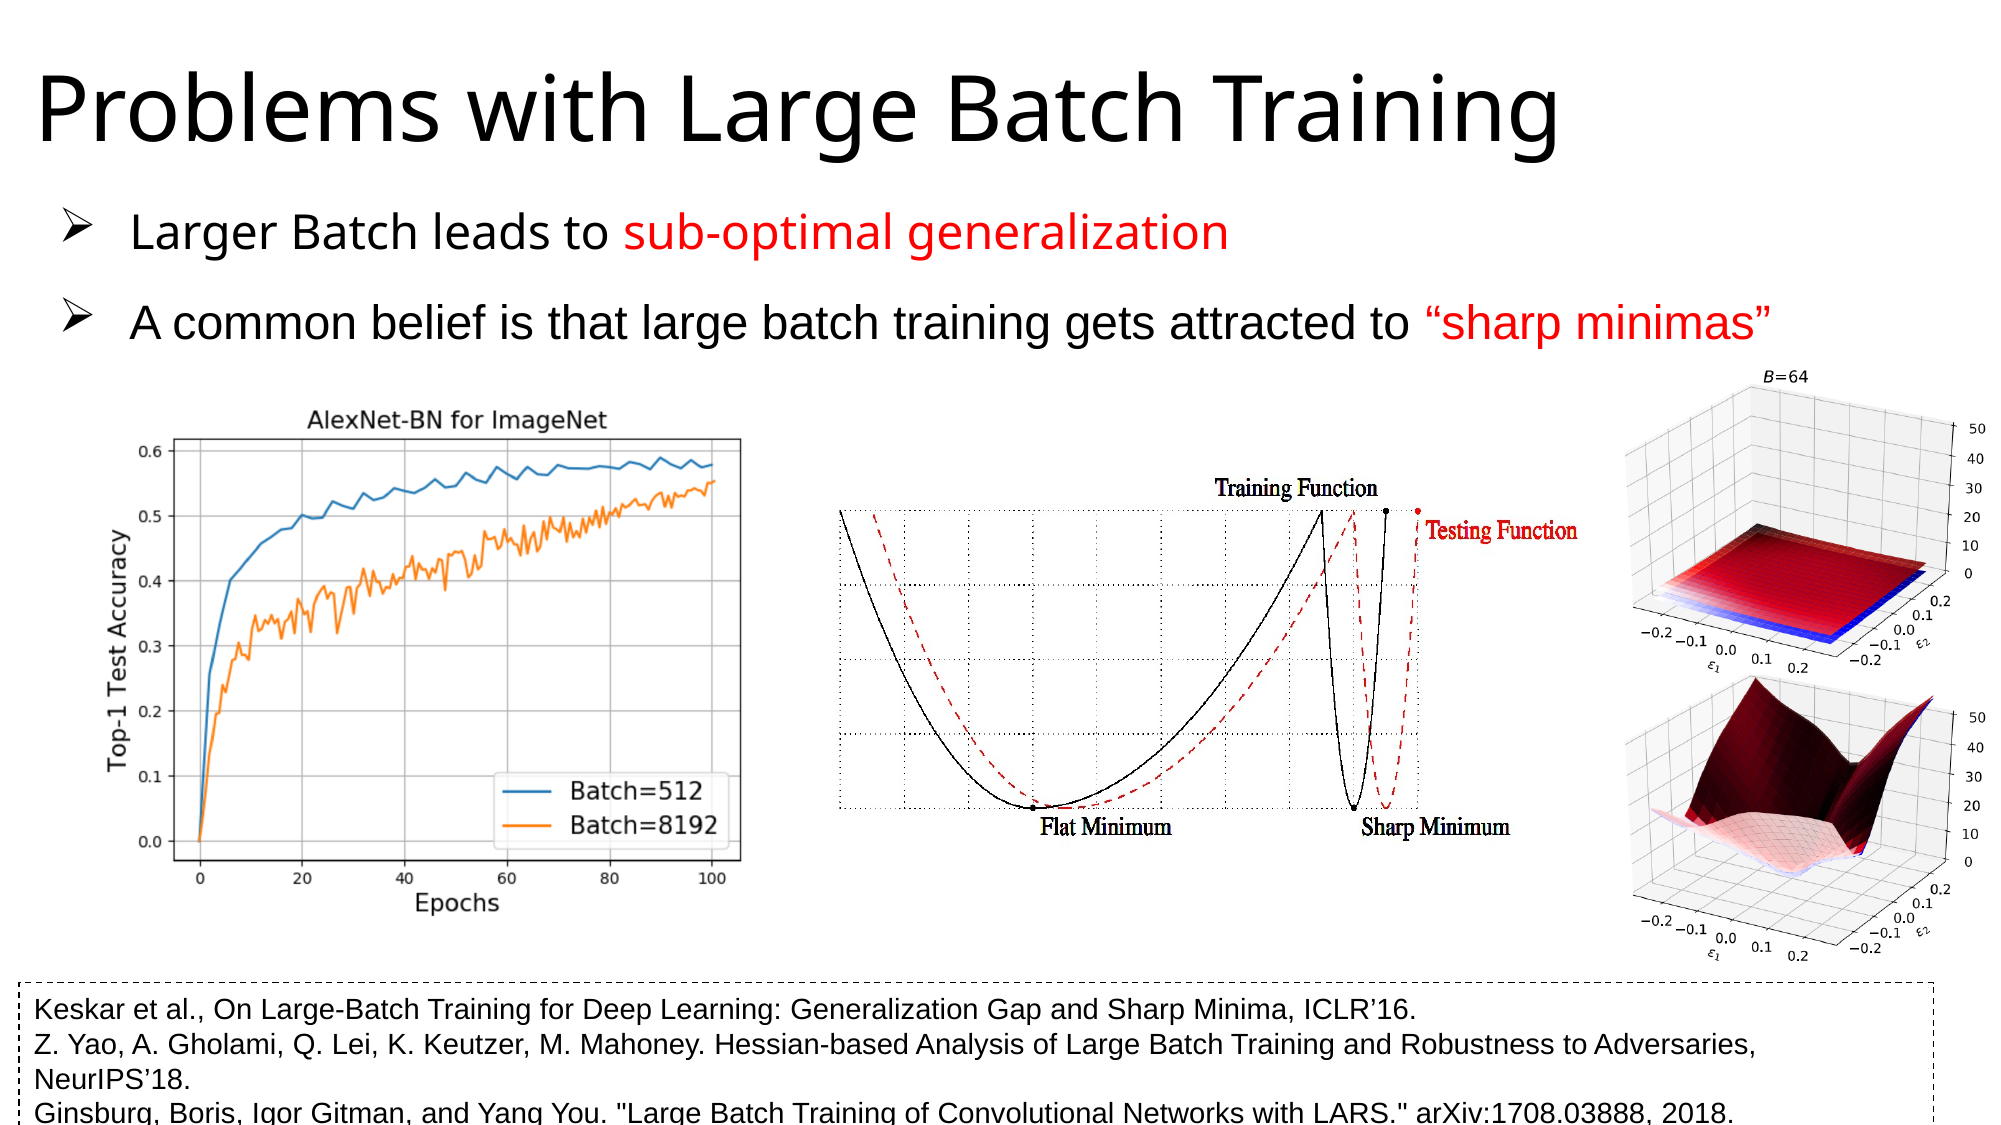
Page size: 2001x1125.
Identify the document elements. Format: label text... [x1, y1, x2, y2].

picture [834, 363, 1993, 963]
picture [73, 373, 769, 930]
title Problems with Large Batch Training [19, 3, 1792, 221]
text_box Keskar et al., On Large-Batch Training for Deep Learning: Generalization Gap and Sharp Minima, ICLR’16. Z. Yao, A. Gholami, Q. Lei, K. Keutzer, M. Mahoney. Hessian-based Analysis of Large Batch Training and Robustness to Adversaries, NeurIPS’18. Ginsburg, Boris, Igor Gitman, and Yang You. "Large Batch Training of Convolutional Networks with LARS." arXiv:1708.03888, 2018. [19, 982, 1934, 1125]
text_box Larger Batch leads to sub-optimal generalization A common belief is that large batch training gets attracted to “sharp minimas” [41, 199, 1792, 396]
